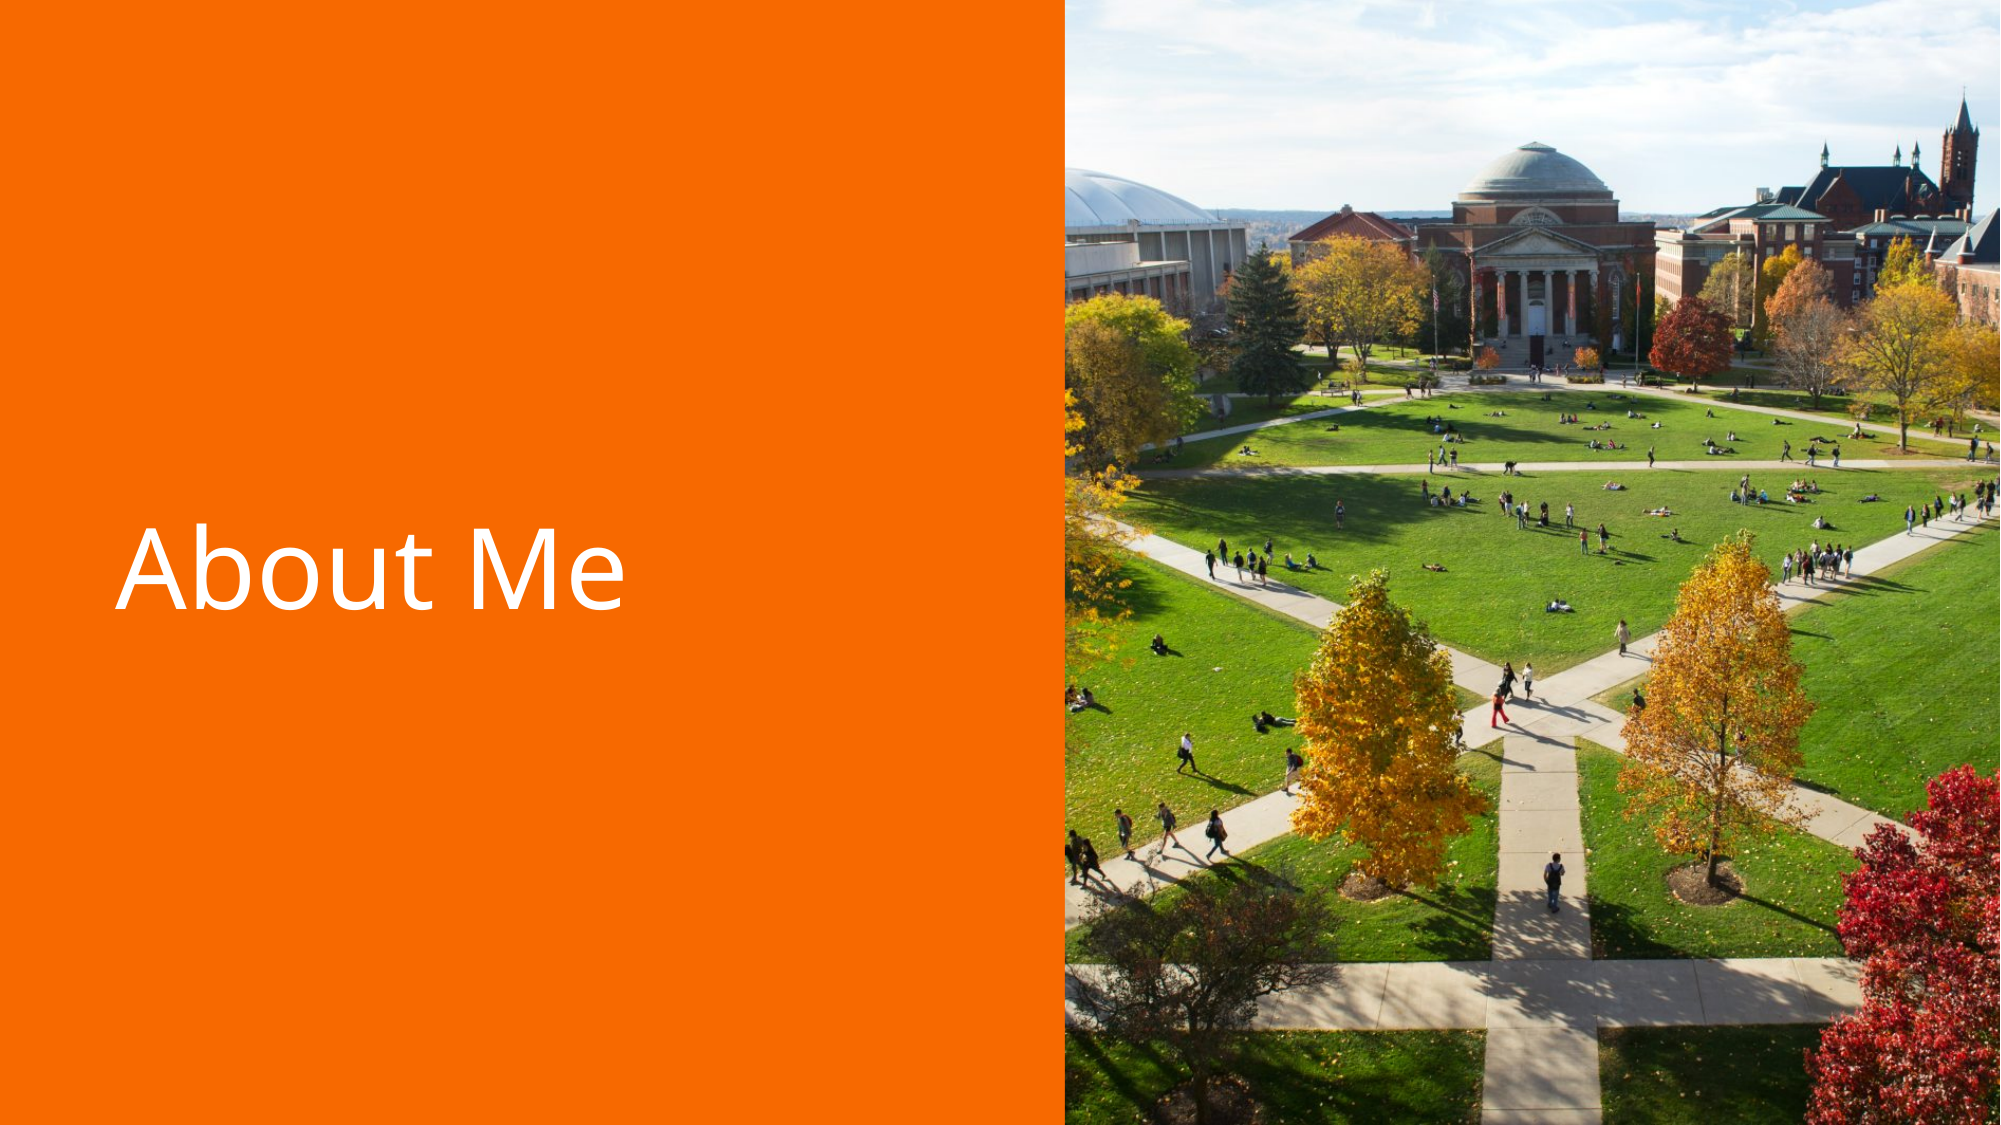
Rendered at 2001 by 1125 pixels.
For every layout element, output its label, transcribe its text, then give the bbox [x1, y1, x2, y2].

picture [1064, 0, 2000, 1125]
title About Me [115, 174, 973, 642]
